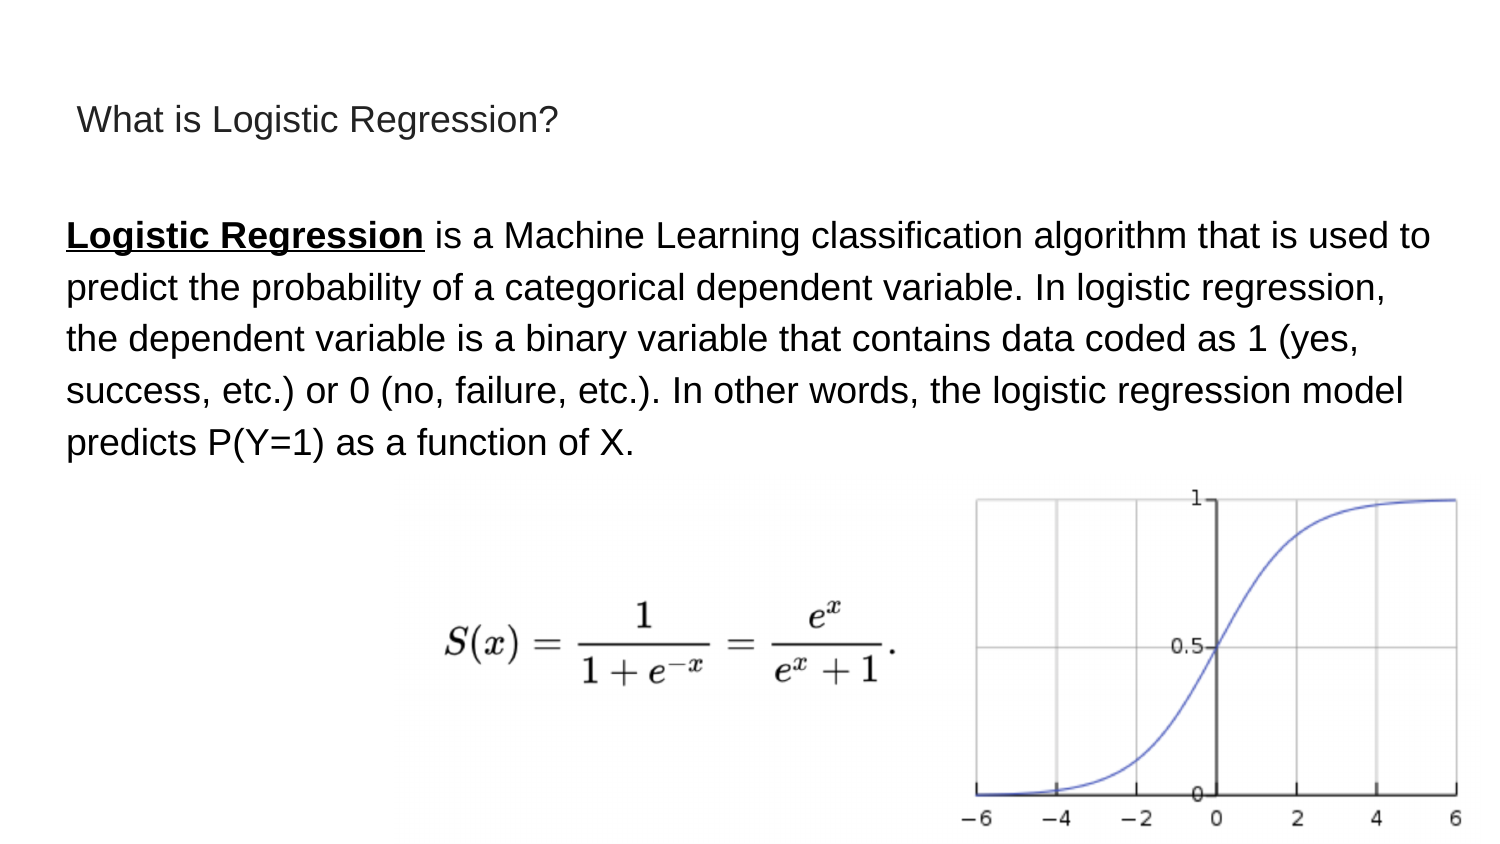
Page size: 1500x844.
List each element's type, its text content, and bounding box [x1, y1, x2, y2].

picture [394, 474, 1482, 844]
title What is Logistic Regression? [51, 72, 1449, 167]
list Logistic Regression is a Machine Learning classification algorithm that is used to predict the probability of a categorical dependent variable. In logistic regression, the dependent variable is a binary variable that contains data coded as 1 (yes, success, etc.) or 0 (no, failure, etc.). In other words, the logistic regression model predicts P(Y=1) as a function of X. [51, 189, 1449, 750]
